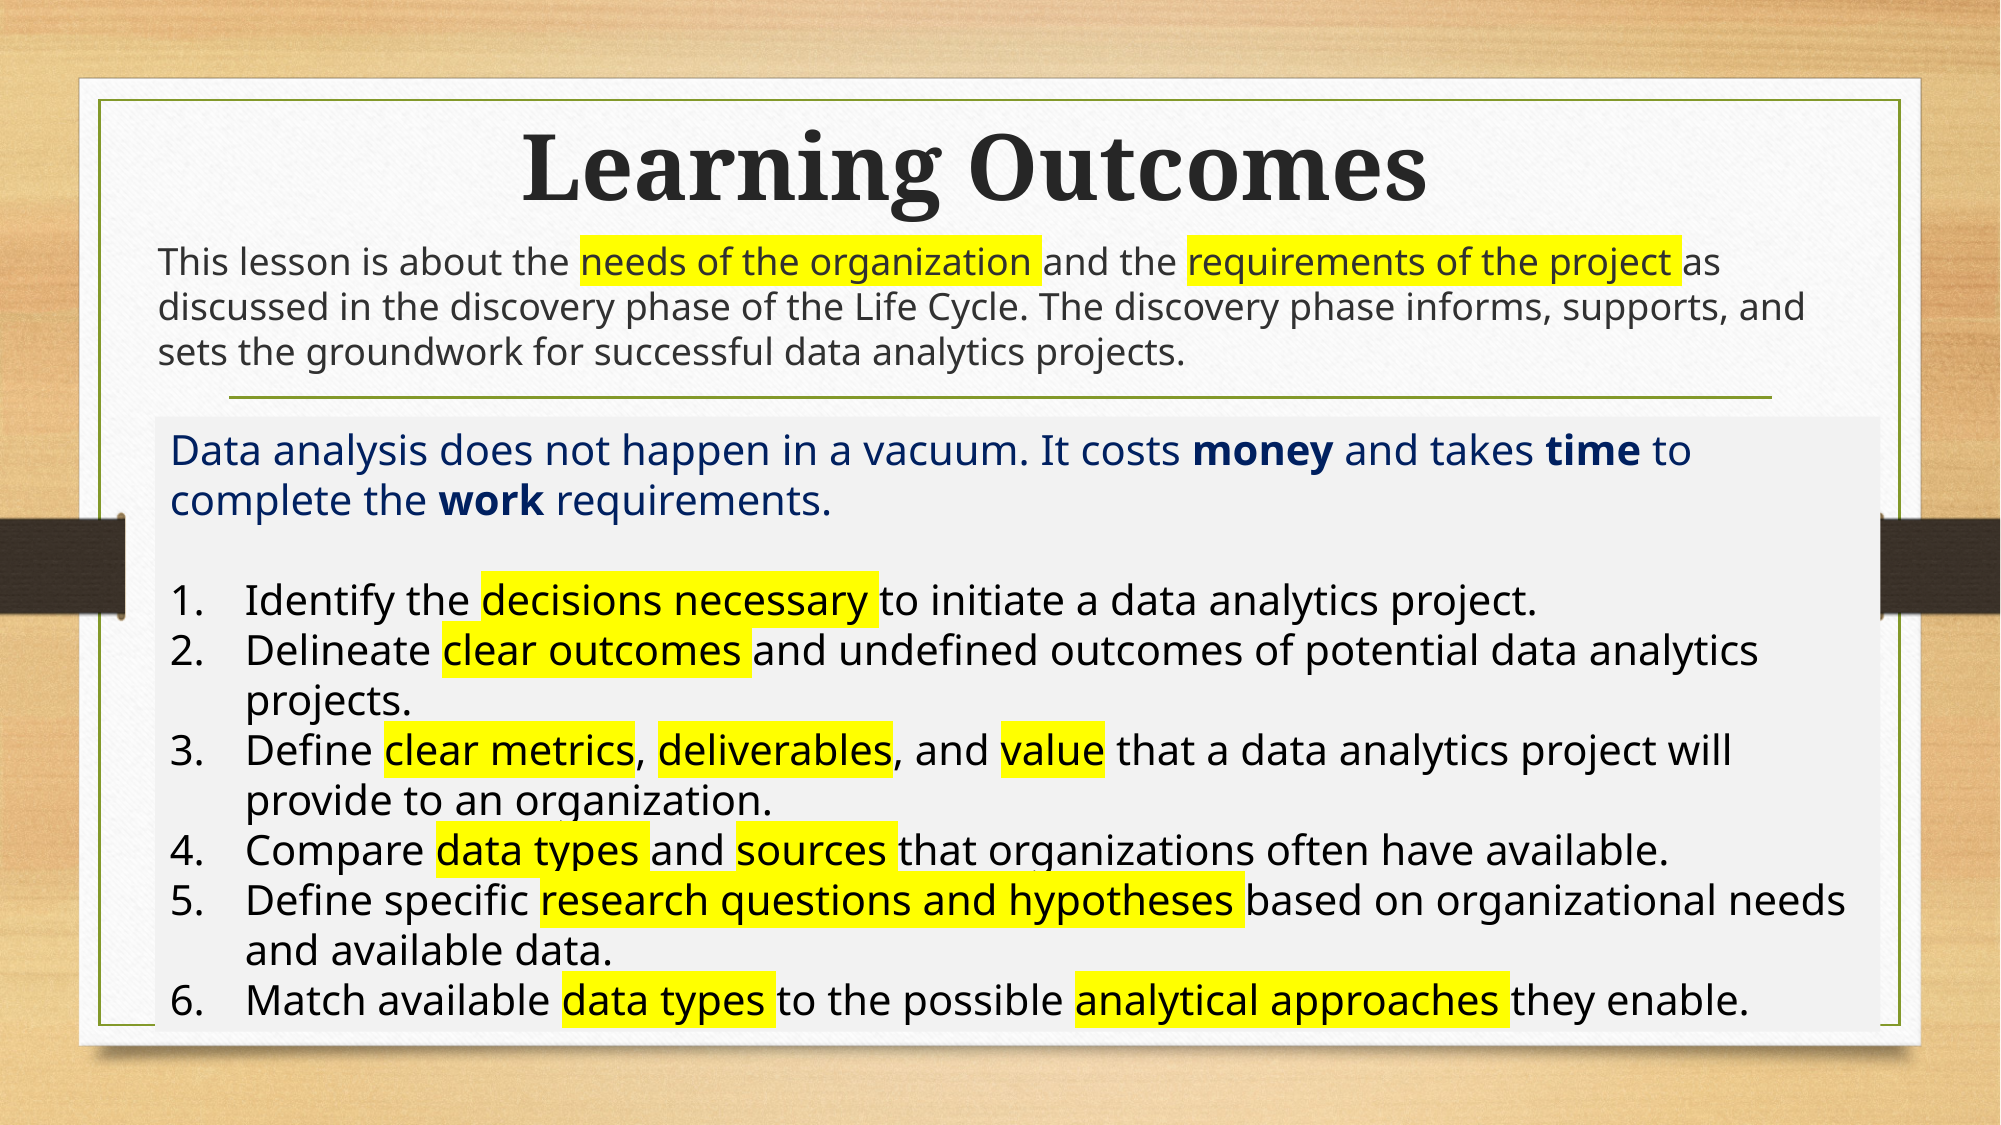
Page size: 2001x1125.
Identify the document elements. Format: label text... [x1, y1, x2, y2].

text_box Data analysis does not happen in a vacuum. It costs money and takes time to complete the work requirements. Identify the decisions necessary to initiate a data analytics project. Delineate clear outcomes and undefined outcomes of potential data analytics projects. Define clear metrics, deliverables, and value that a data analytics project will provide to an organization. Compare data types and sources that organizations often have available. Define specific research questions and hypotheses based on organizational needs and available data. Match available data types to the possible analytical approaches they enable. [155, 416, 1881, 1032]
text_box This lesson is about the needs of the organization and the requirements of the project as discussed in the discovery phase of the Life Cycle. The discovery phase informs, supports, and sets the groundwork for successful data analytics projects. [142, 230, 1833, 381]
title Learning Outcomes [200, 96, 1776, 230]
picture [0, 0, 2001, 1125]
